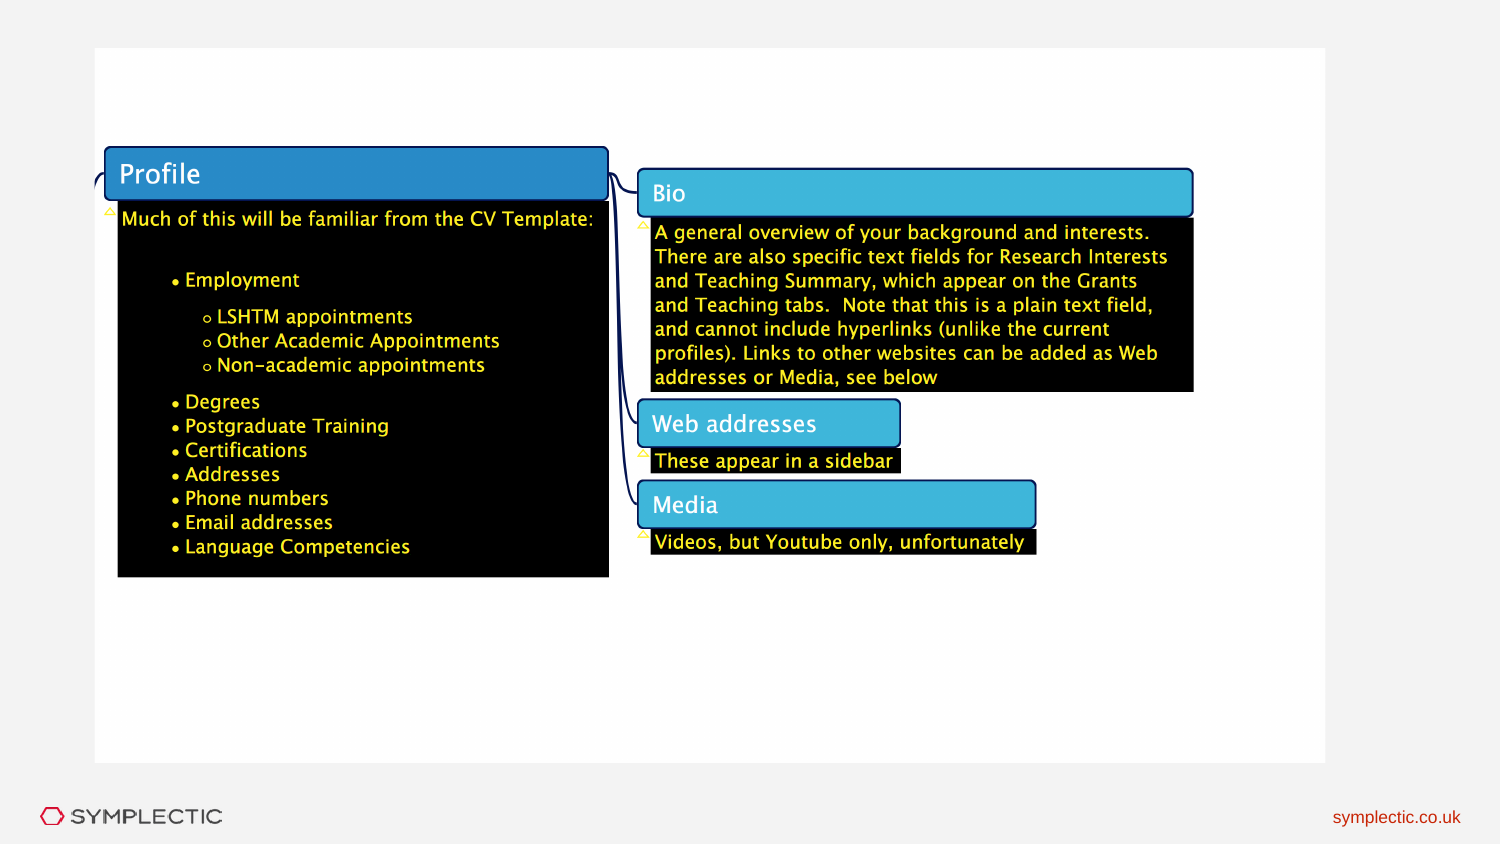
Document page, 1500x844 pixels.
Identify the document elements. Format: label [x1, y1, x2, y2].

picture [94, 48, 1326, 763]
picture [40, 807, 222, 825]
